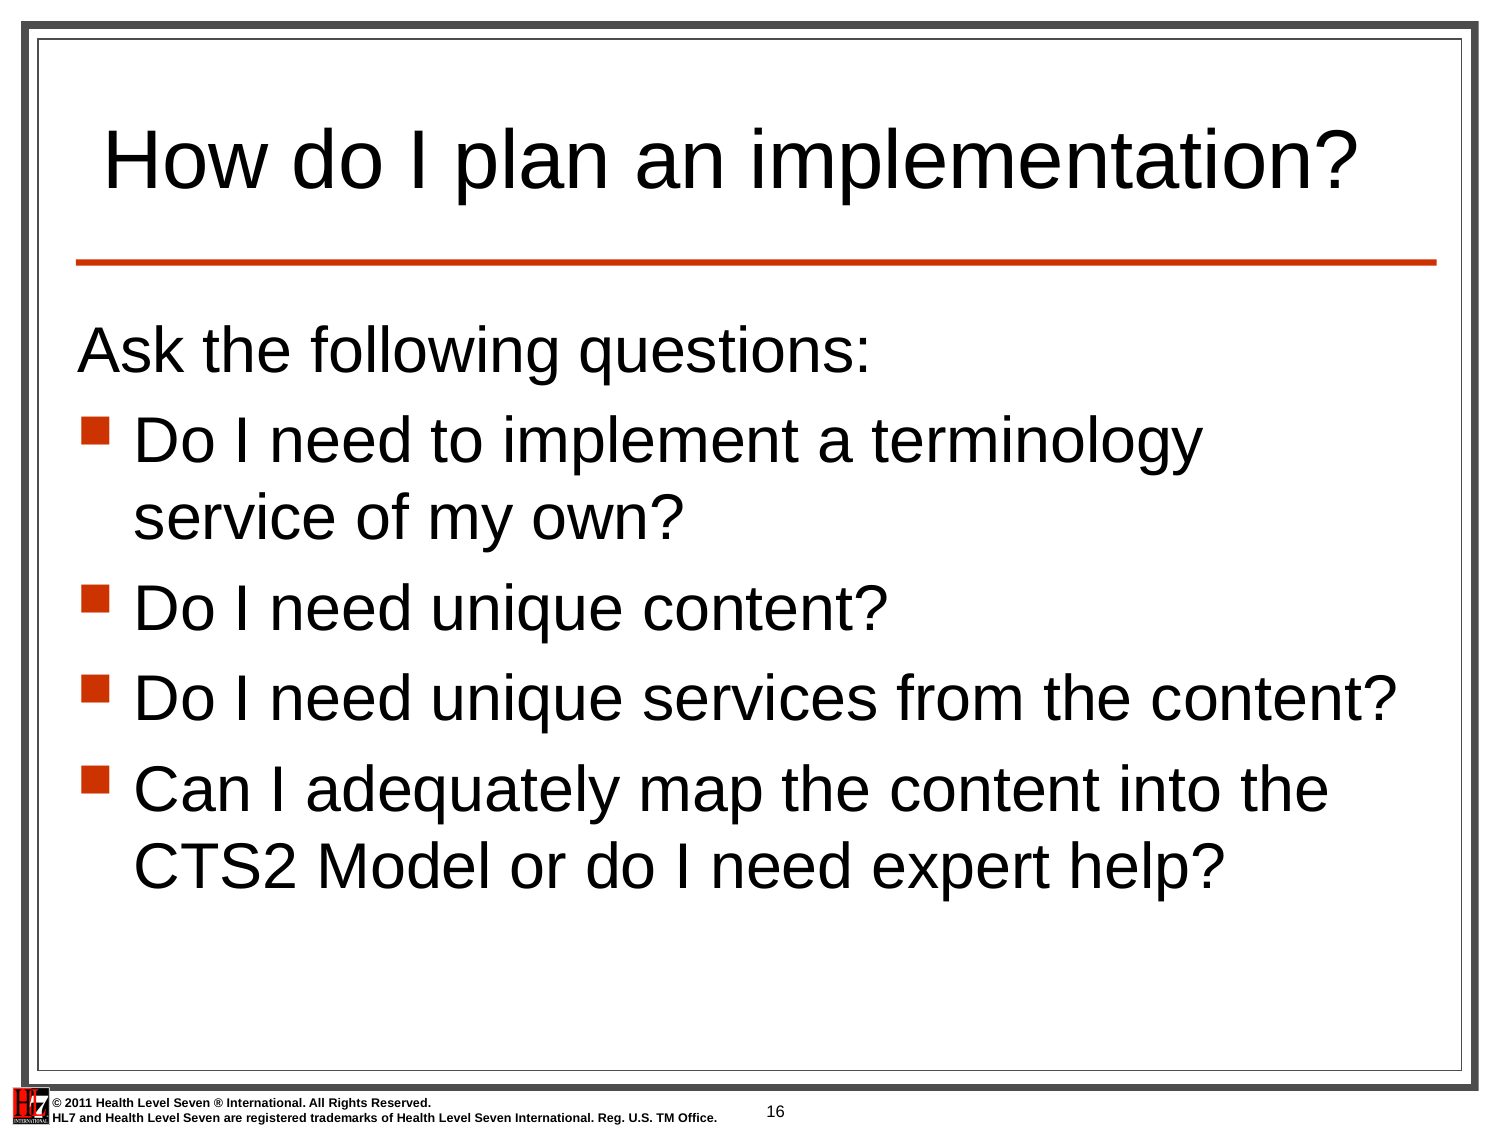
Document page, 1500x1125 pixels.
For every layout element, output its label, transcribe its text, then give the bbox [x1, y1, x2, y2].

picture [12, 1087, 50, 1125]
slide_number 16 [712, 1071, 801, 1125]
list Ask the following questions: Do I need to implement a terminology service of my own? Do I need unique content? Do I need unique services from the content? Can I adequately map the content into the CTS2 Model or do I need expert help? [62, 299, 1438, 1026]
title How do I plan an implementation? [87, 77, 1426, 213]
